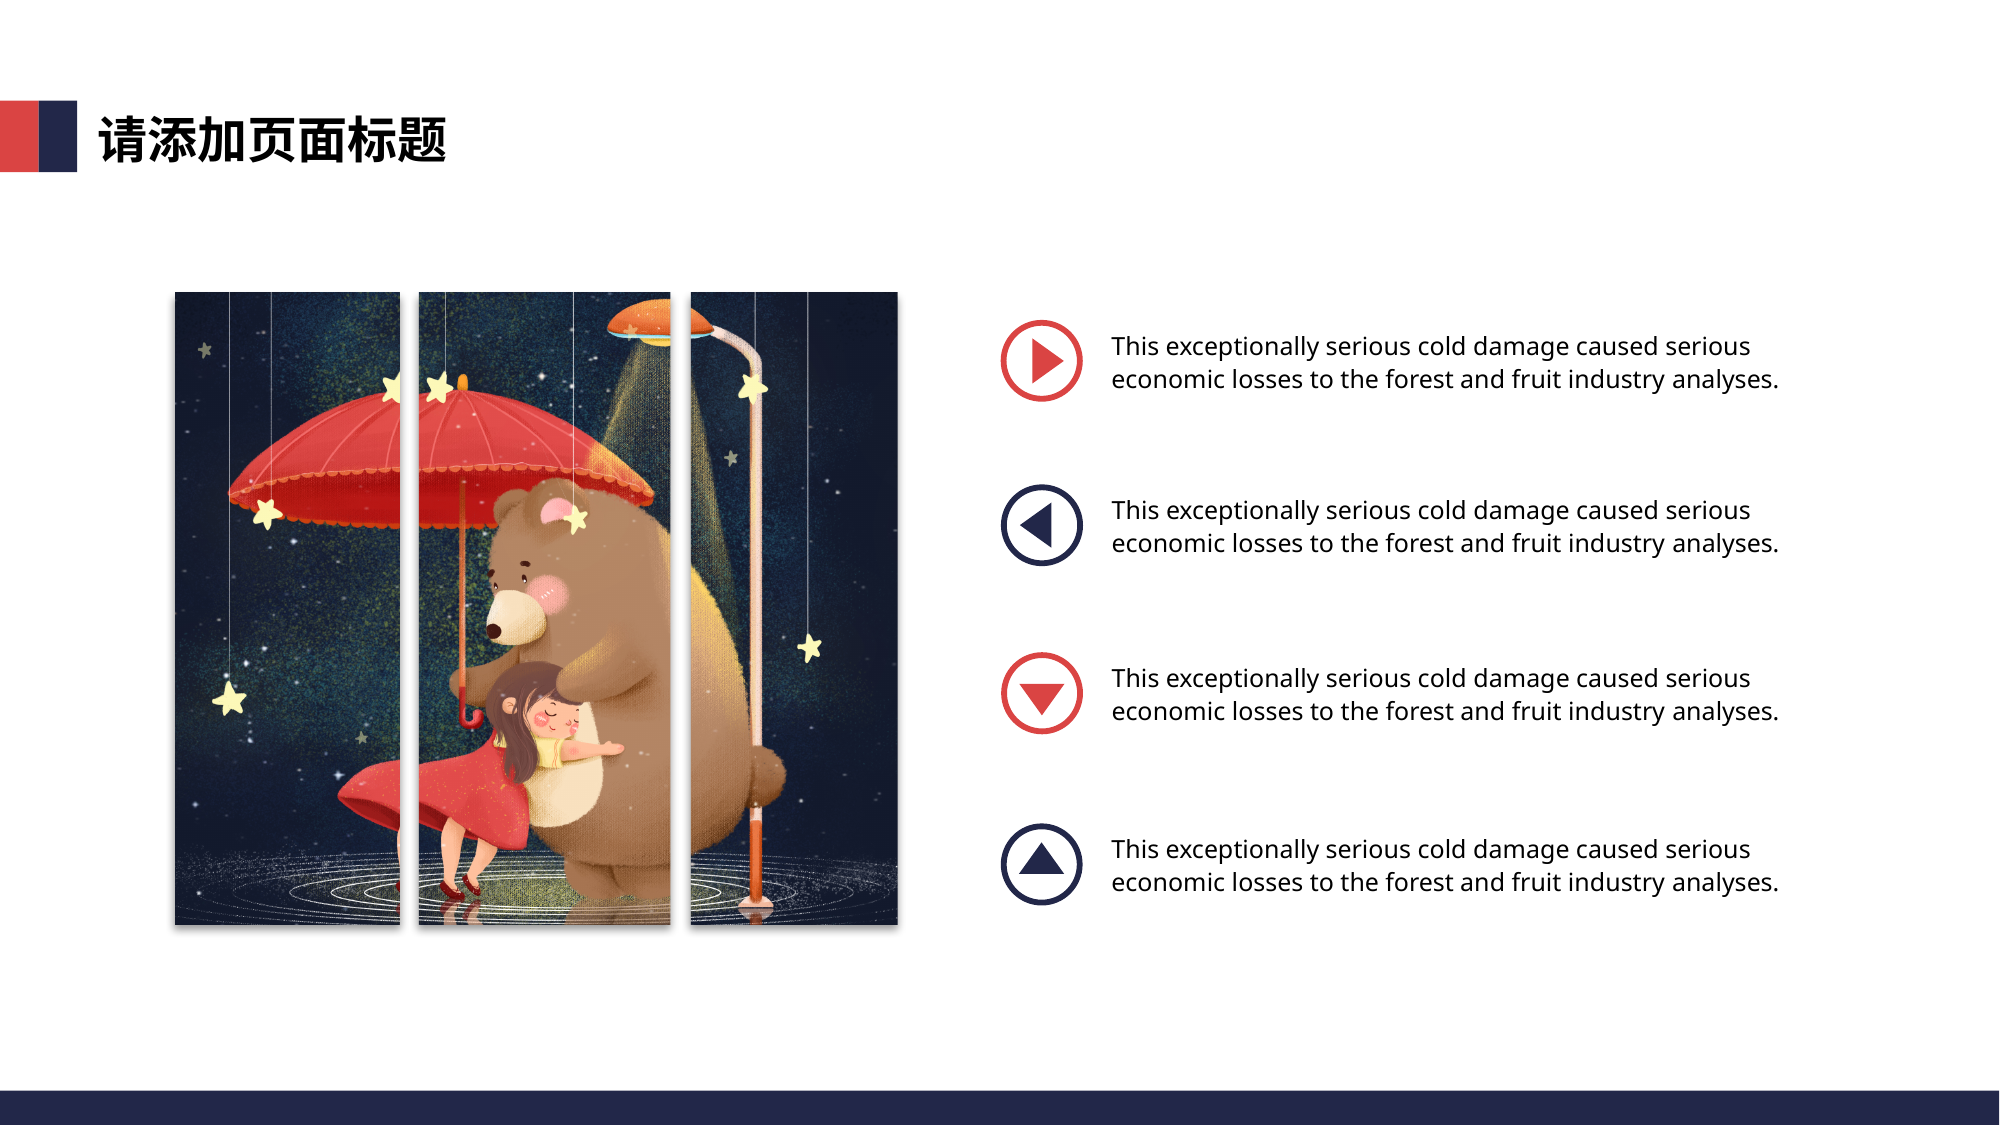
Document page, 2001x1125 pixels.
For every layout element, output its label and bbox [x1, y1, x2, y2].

text_box [1000, 484, 1844, 567]
text_box [0, 1090, 2000, 1125]
text_box [1000, 319, 1844, 402]
text_box [1000, 823, 1844, 906]
text_box [1001, 652, 1844, 735]
text_box [0, 100, 531, 177]
text_box [175, 292, 898, 925]
